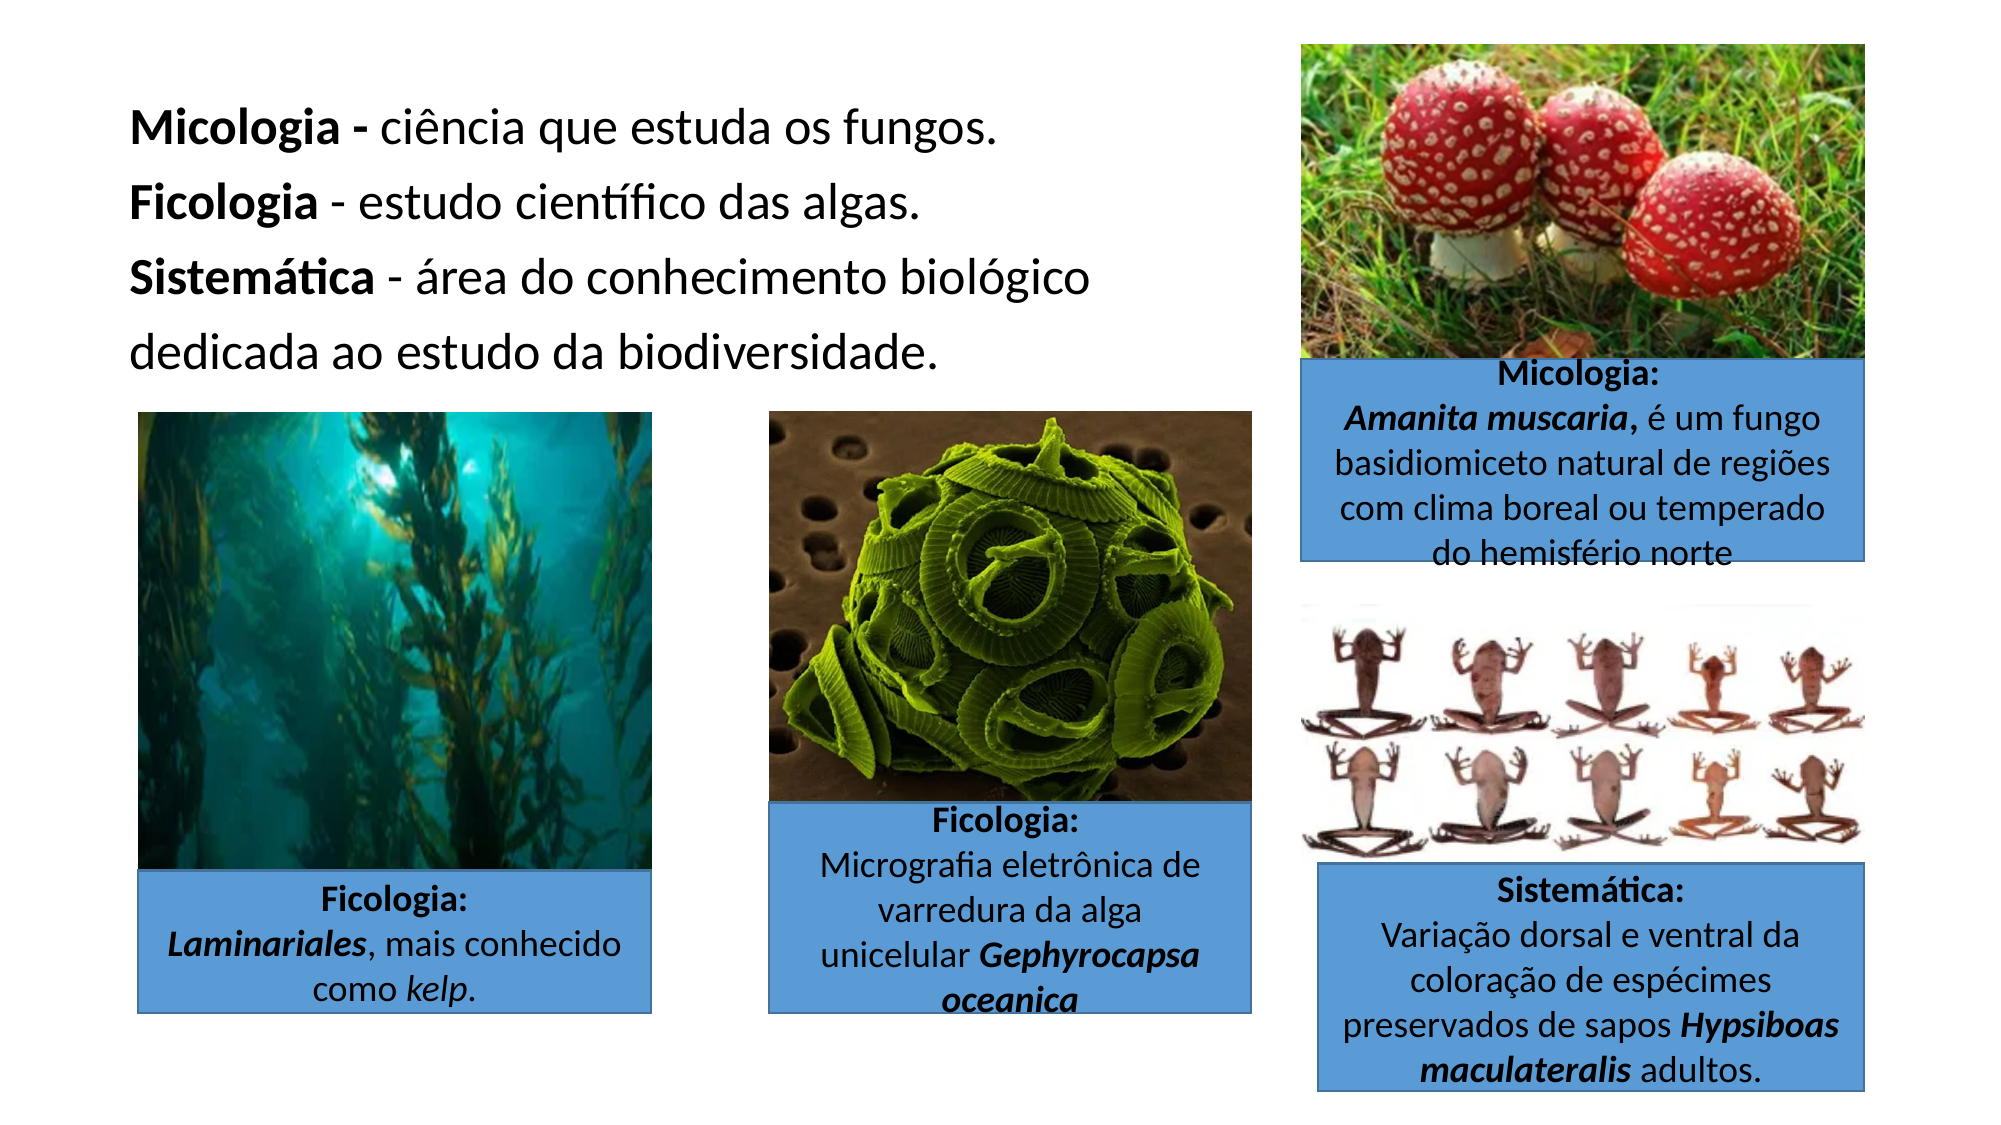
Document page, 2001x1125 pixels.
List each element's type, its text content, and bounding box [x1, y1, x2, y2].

picture [1301, 604, 1865, 885]
picture [138, 412, 652, 875]
text_box Micologia: Amanita muscaria, é um fungo basidiomiceto natural de regiões com clima boreal ou temperado do hemisfério norte [1300, 358, 1865, 562]
picture [769, 411, 1252, 808]
picture [1301, 44, 1865, 358]
list Micologia - ciência que estuda os fungos. Ficologia - estudo científico das algas. Sistemática - área do conhecimento biológico dedicada ao estudo da biodiversidade. [114, 72, 1252, 412]
text_box Ficologia: Laminariales, mais conhecido como kelp. [137, 869, 652, 1014]
text_box Ficologia: Micrografia eletrônica de varredura da alga unicelular Gephyrocapsa oceanica [768, 801, 1252, 1014]
text_box Sistemática: Variação dorsal e ventral da coloração de espécimes preservados de sapos Hypsiboas maculateralis adultos. [1317, 885, 1865, 1092]
